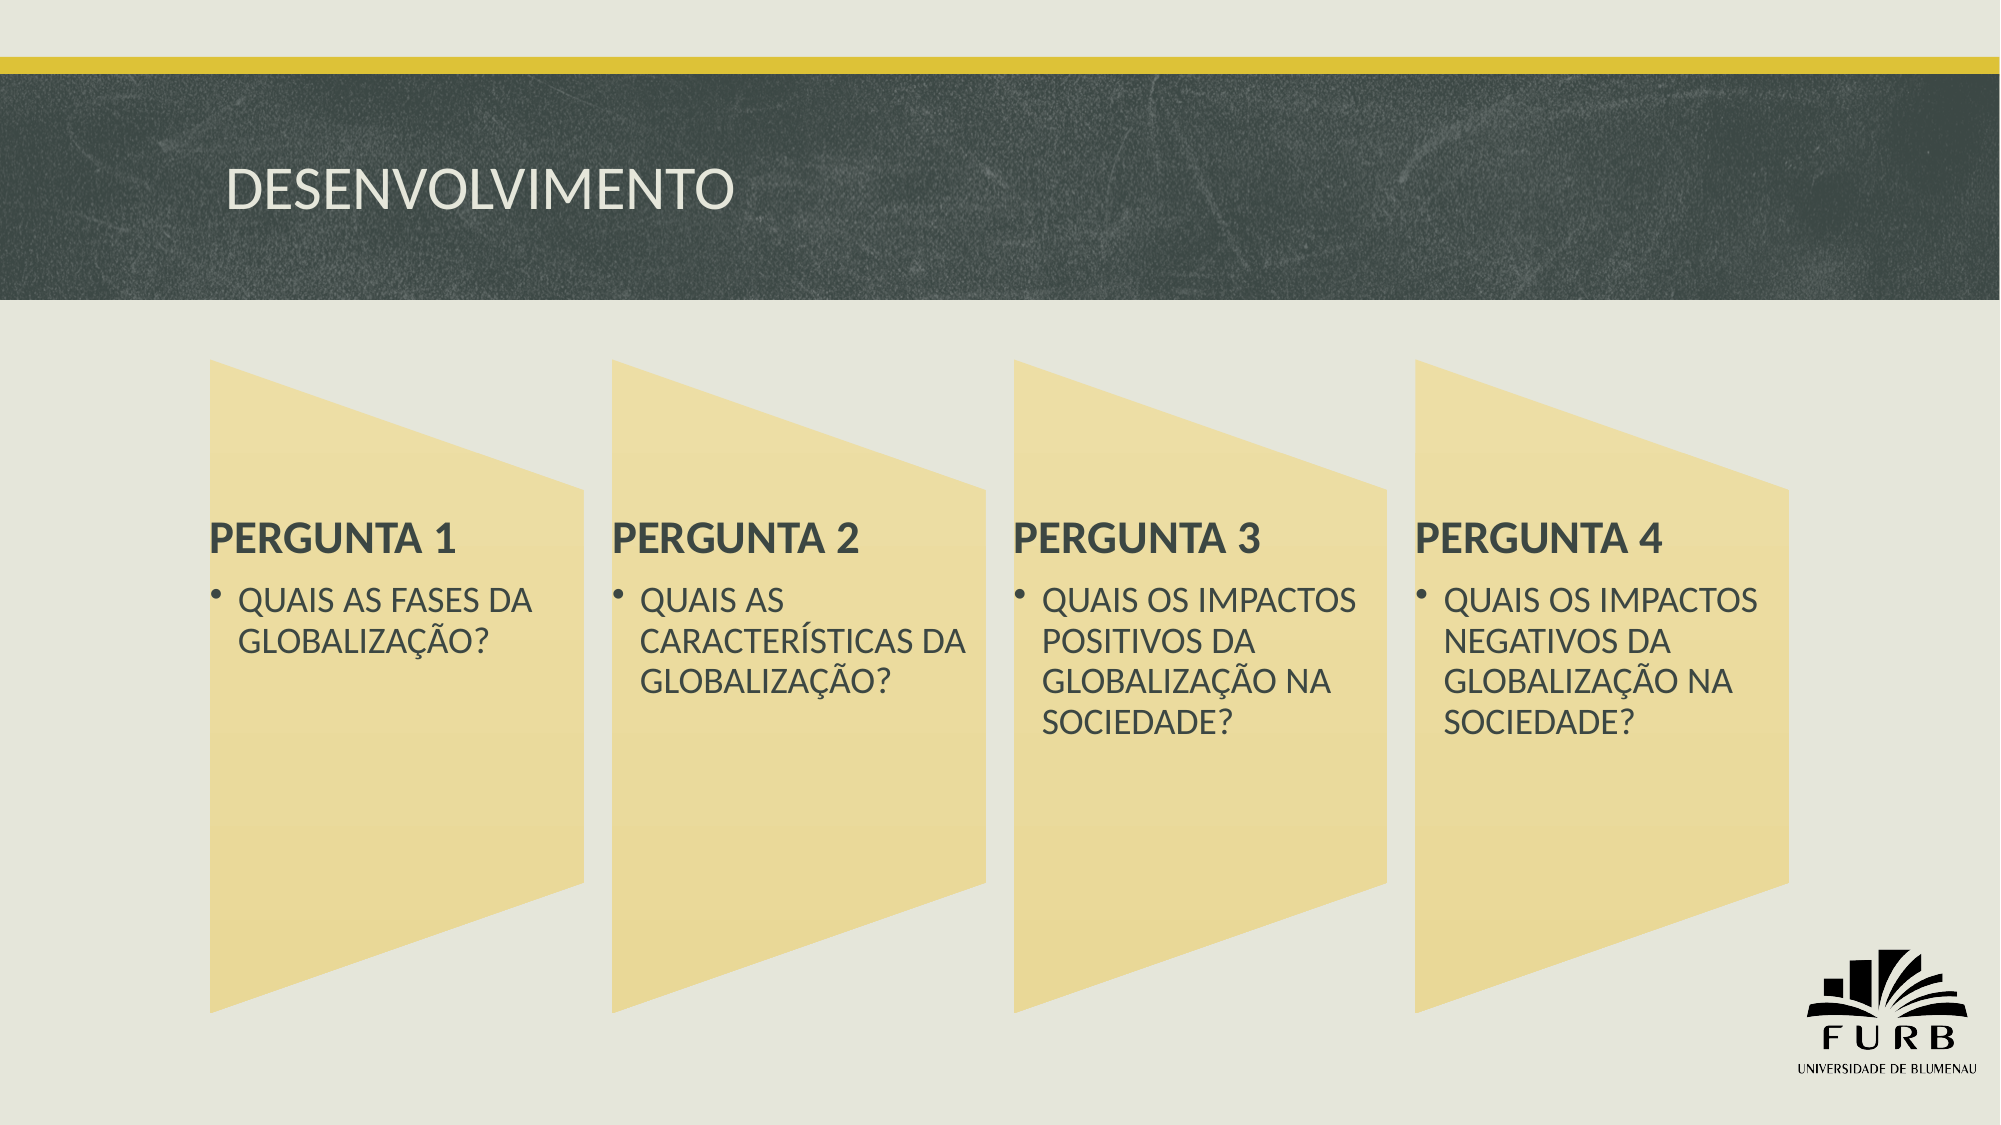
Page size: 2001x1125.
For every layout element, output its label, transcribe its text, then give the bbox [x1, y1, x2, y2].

picture [1773, 898, 2000, 1125]
picture [0, 74, 2000, 300]
title DESENVOLVIMENTO [210, 76, 1790, 300]
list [209, 359, 1790, 1014]
